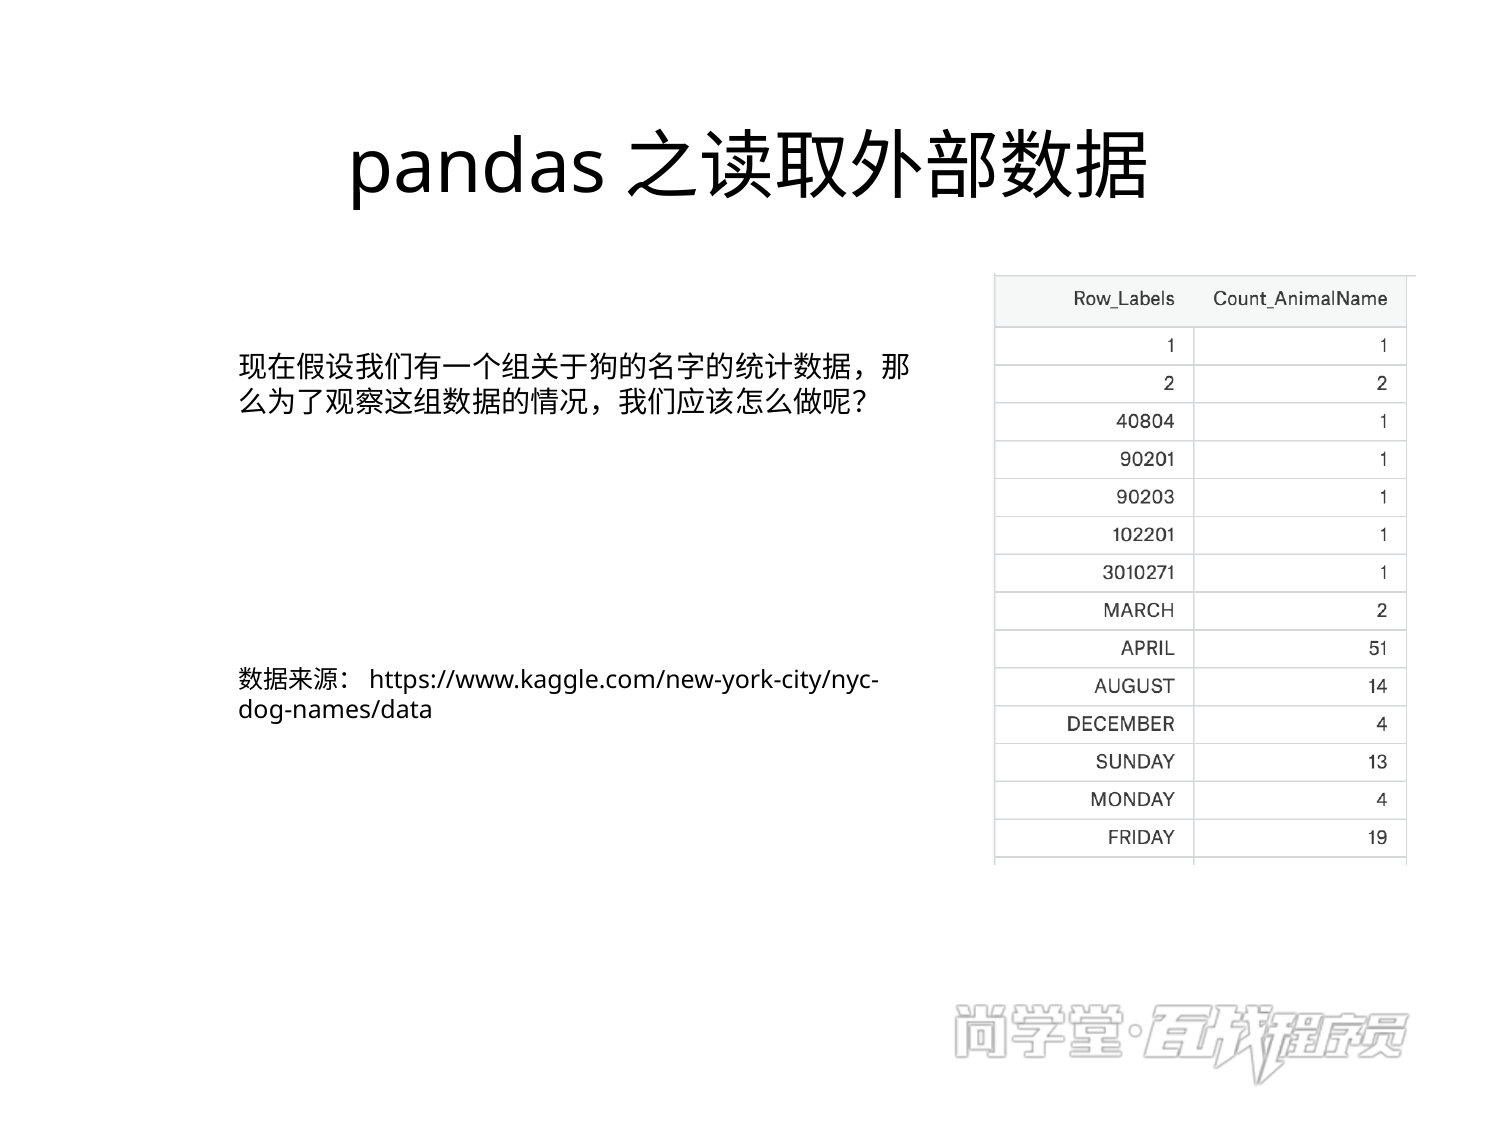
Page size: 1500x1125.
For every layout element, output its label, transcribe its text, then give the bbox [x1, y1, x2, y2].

title pandas之读取外部数据 [81, 97, 1416, 216]
picture [954, 1004, 1410, 1088]
text_box 现在假设我们有一个组关于狗的名字的统计数据，那么为了观察这组数据的情况，我们应该怎么做呢？ 数据来源：https://www.kaggle.com/new-york-city/nyc-dog-names/data [223, 341, 936, 731]
picture [992, 272, 1416, 866]
